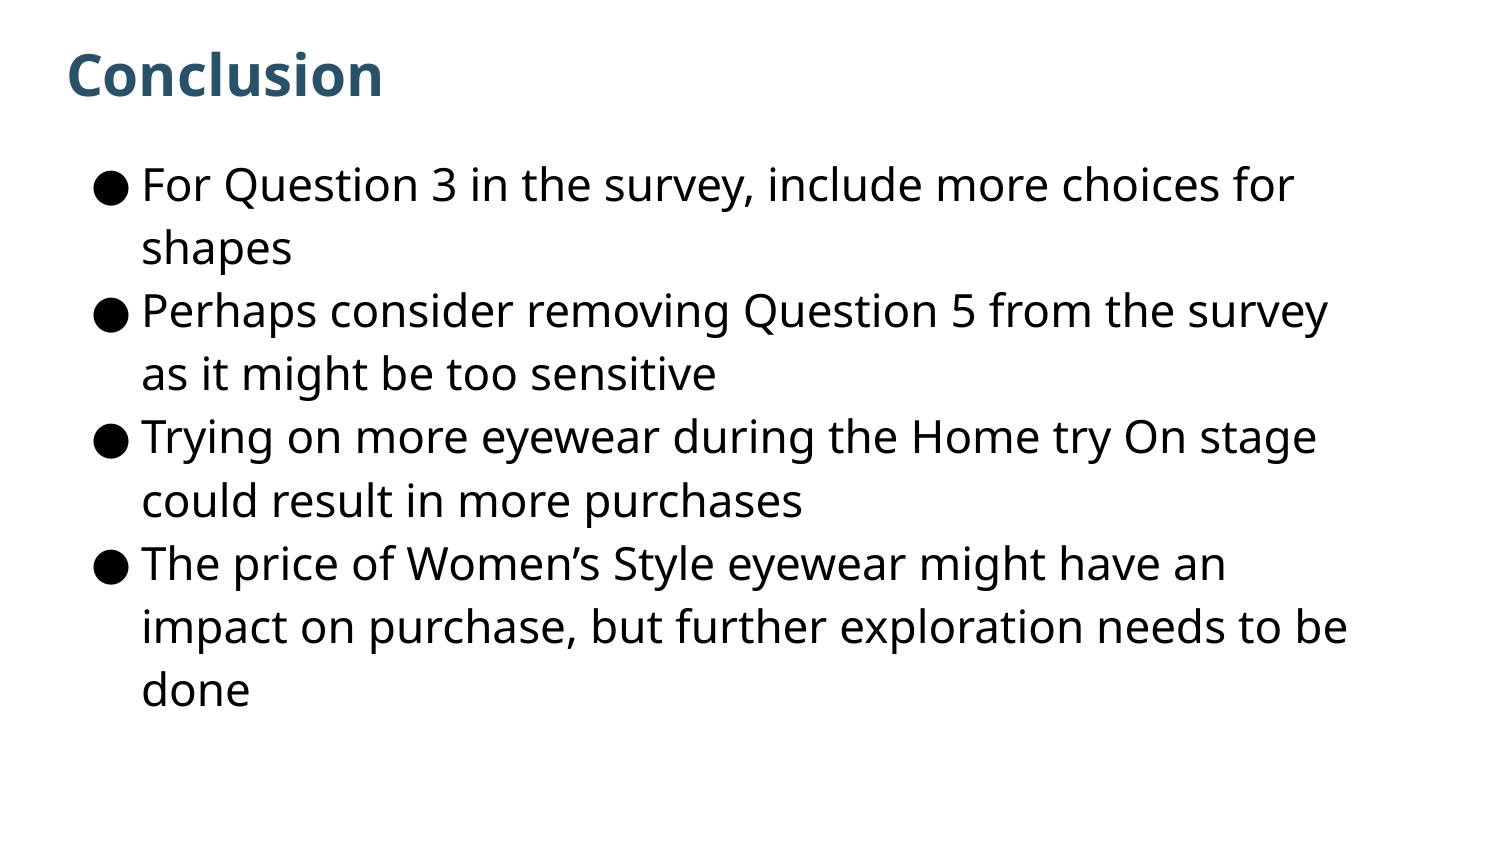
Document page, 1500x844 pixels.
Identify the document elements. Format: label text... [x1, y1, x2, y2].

title Conclusion [51, 23, 1449, 117]
text_box For Question 3 in the survey, include more choices for shapes Perhaps consider removing Question 5 from the survey as it might be too sensitive Trying on more eyewear during the Home try On stage could result in more purchases The price of Women’s Style eyewear might have an impact on purchase, but further exploration needs to be done [51, 154, 1374, 749]
